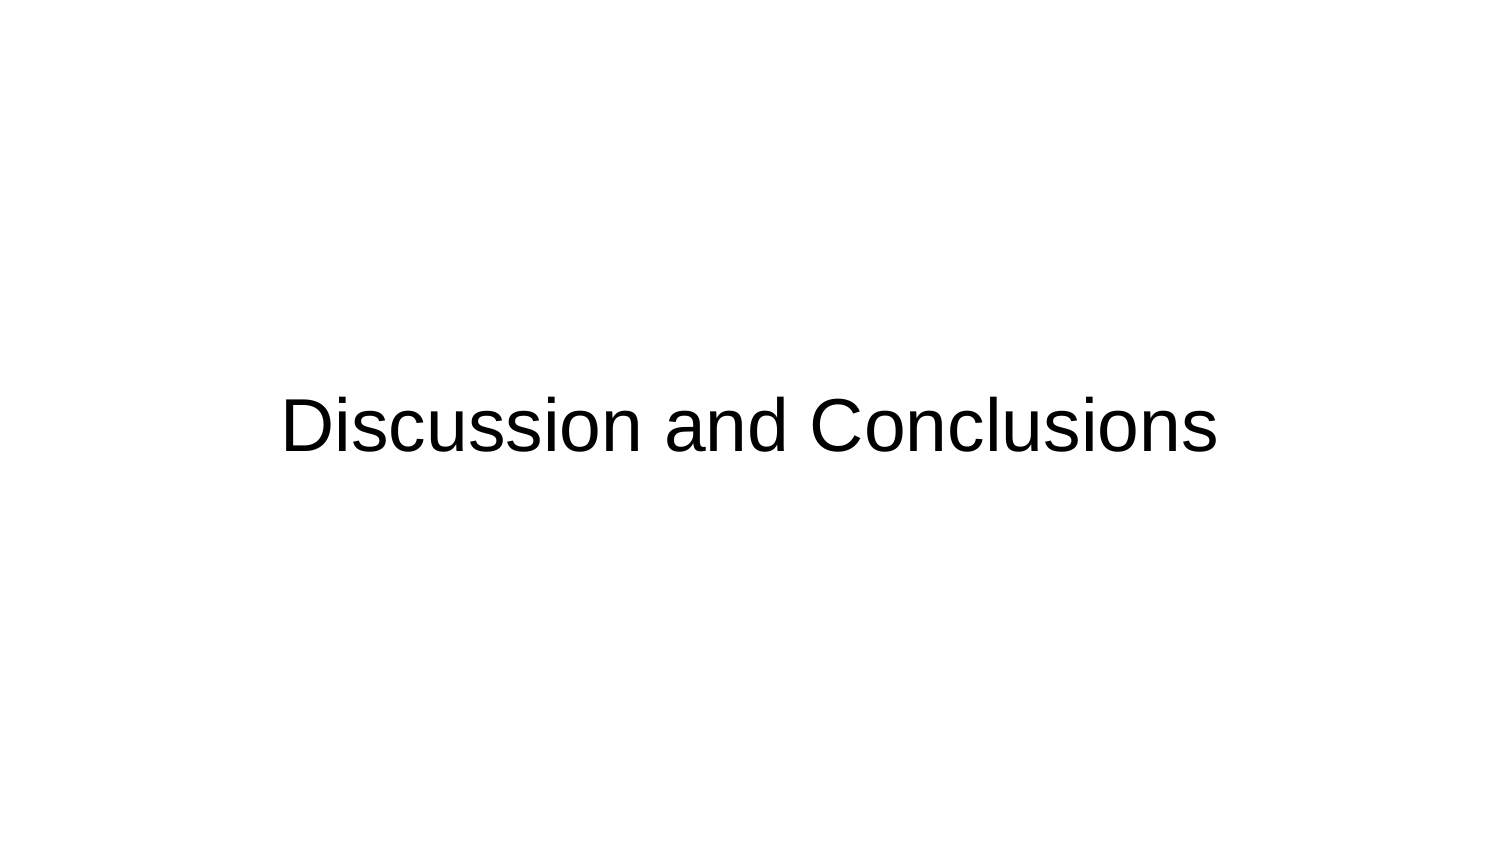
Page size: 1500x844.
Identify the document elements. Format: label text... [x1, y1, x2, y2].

title Discussion and Conclusions [51, 352, 1449, 491]
